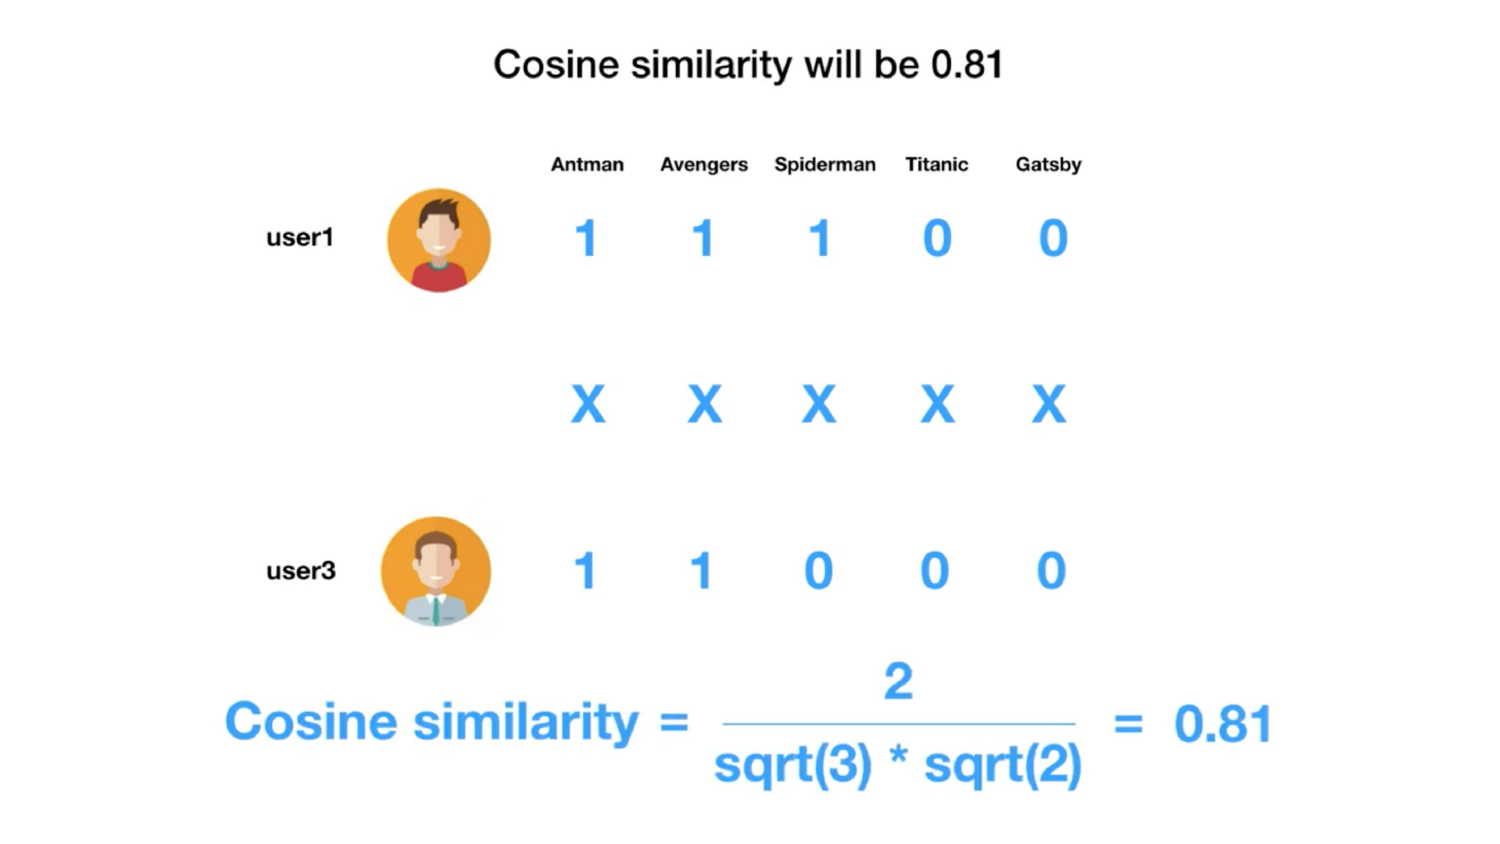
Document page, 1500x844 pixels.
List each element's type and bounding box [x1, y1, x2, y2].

picture [206, 18, 1294, 813]
